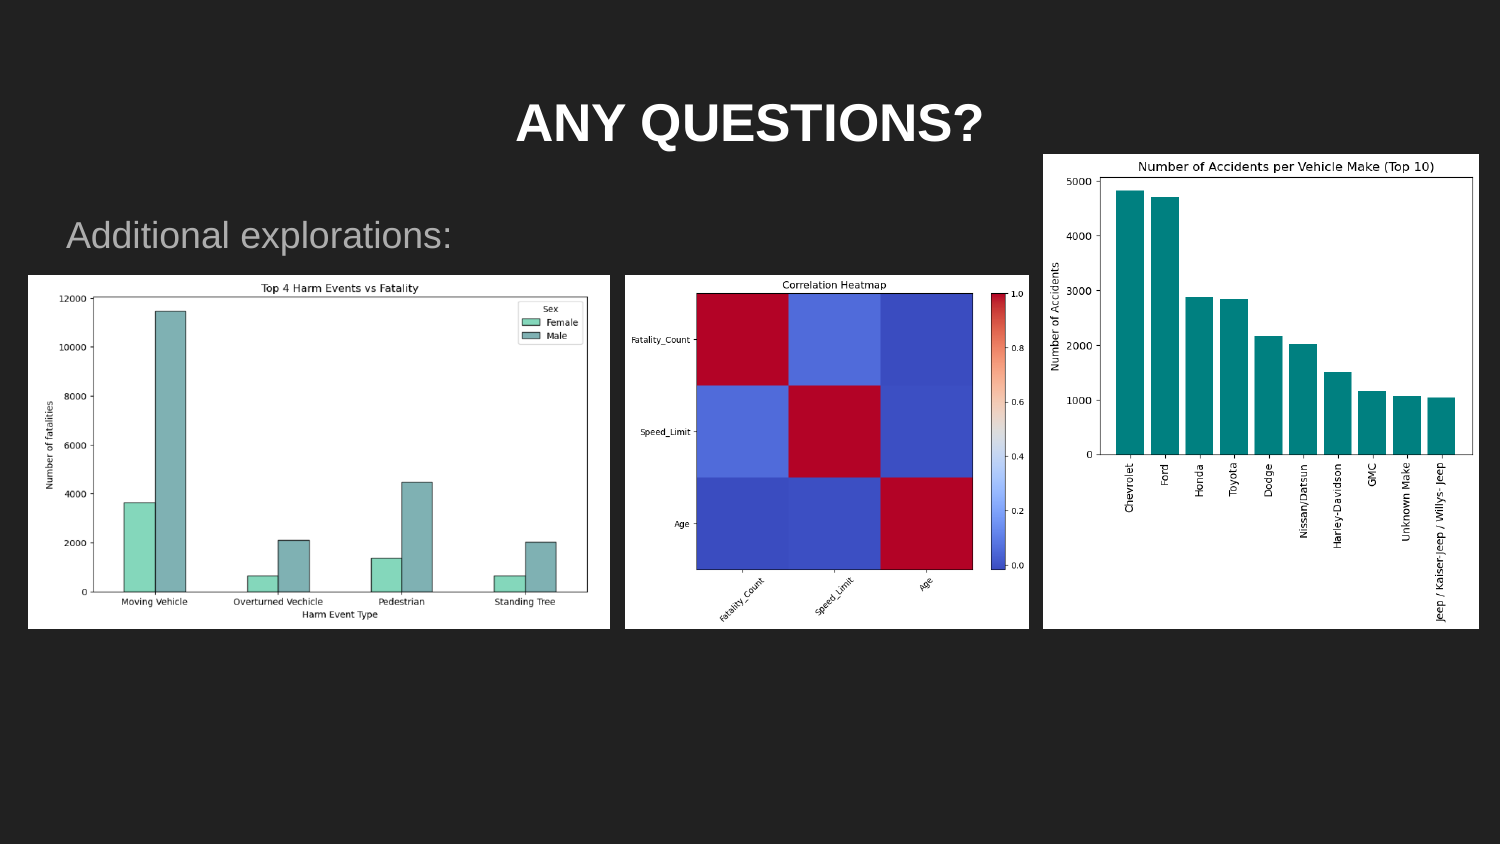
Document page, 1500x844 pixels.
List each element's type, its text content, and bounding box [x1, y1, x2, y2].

title ANY QUESTIONS? [51, 72, 1449, 167]
picture [625, 275, 1029, 629]
list Additional explorations: [51, 189, 1449, 750]
picture [27, 275, 611, 629]
picture [1043, 153, 1479, 629]
